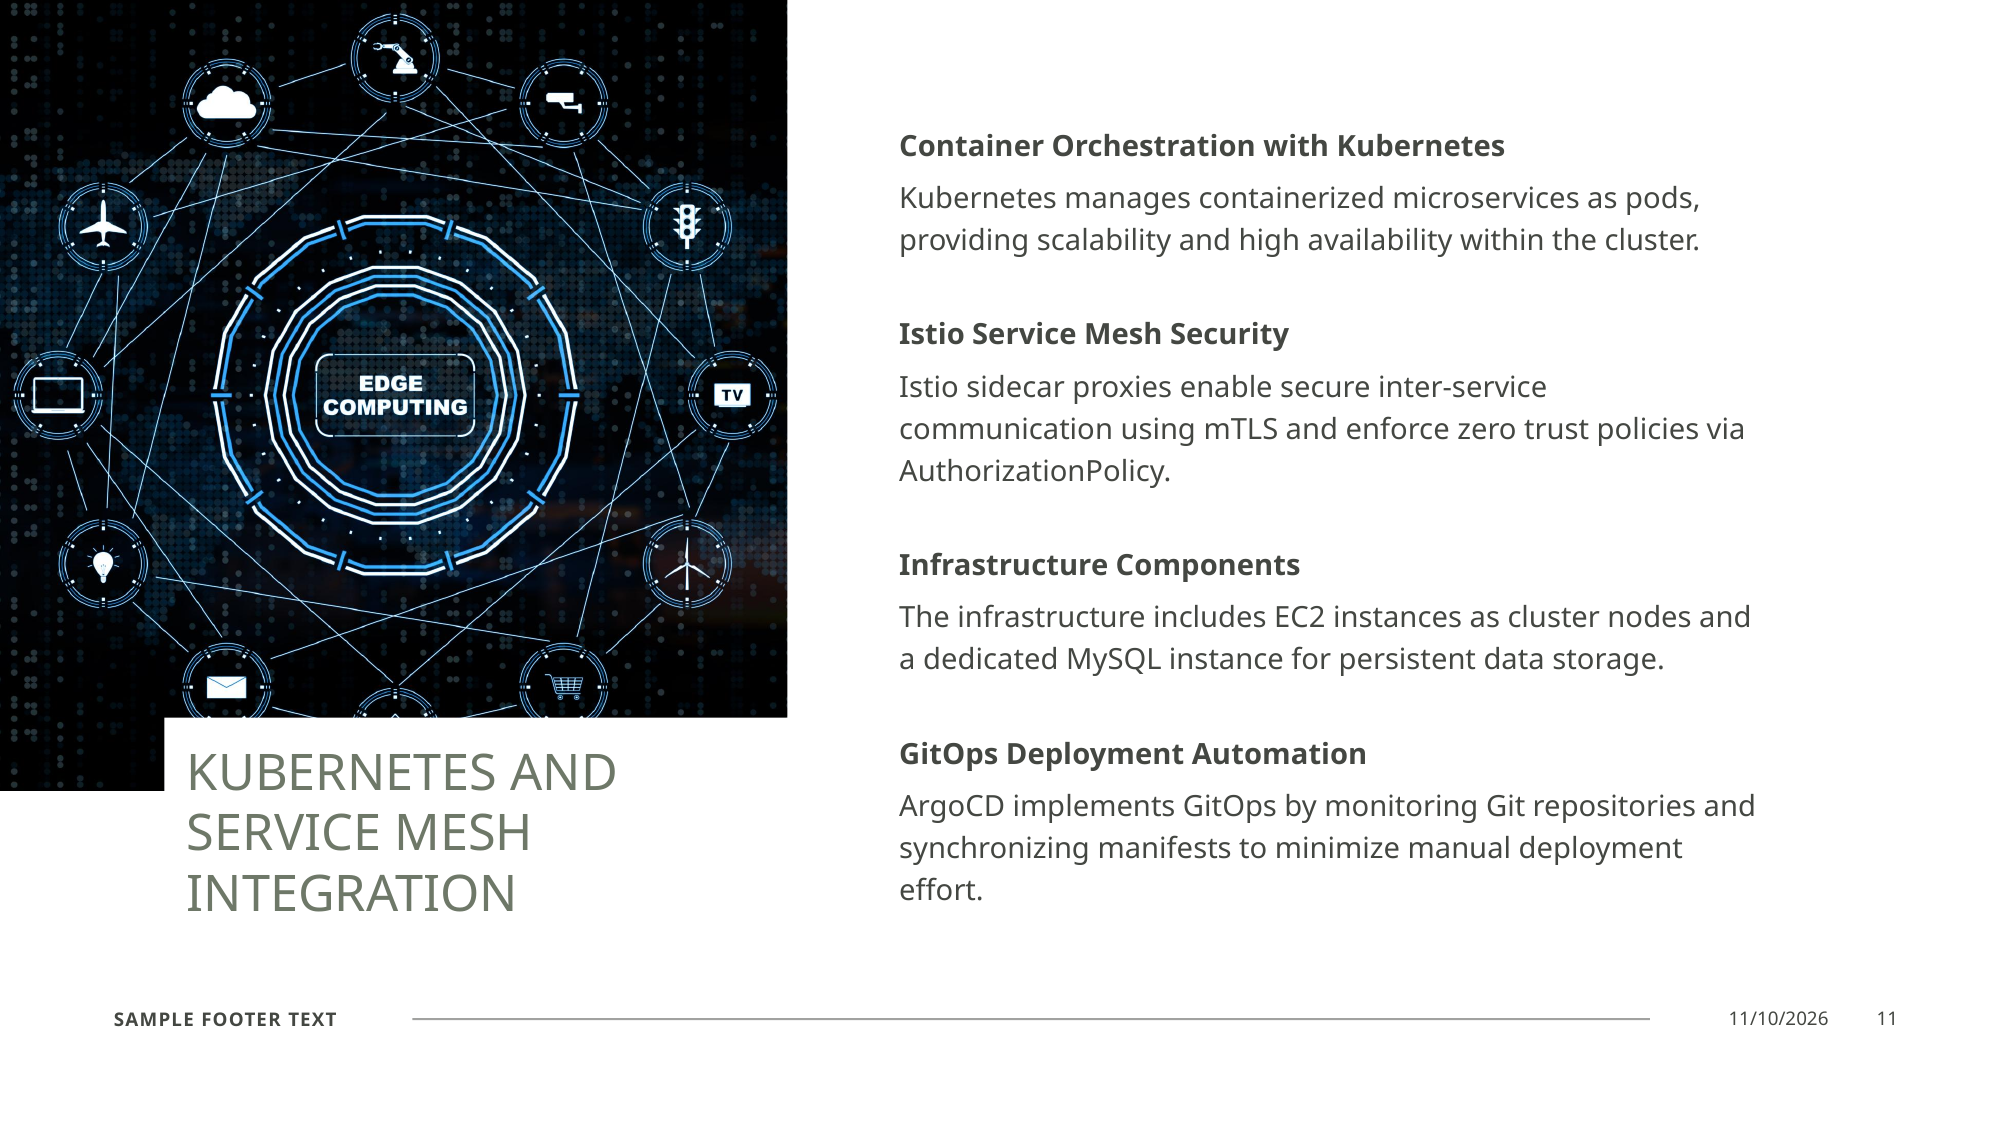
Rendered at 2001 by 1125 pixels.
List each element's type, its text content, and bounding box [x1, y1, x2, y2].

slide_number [1650, 989, 1842, 1049]
footer Sample Footer Text [98, 989, 413, 1049]
slide_number 11 [1842, 989, 1914, 1049]
list Container Orchestration with Kubernetes Kubernetes manages containerized microservices as pods, providing scalability and high availability within the cluster. Istio Service Mesh Security Istio sidecar proxies enable secure inter-service communication using mTLS and enforce zero trust policies via AuthorizationPolicy. Infrastructure Components The infrastructure includes EC2 instances as cluster nodes and a dedicated MySQL instance for persistent data storage. GitOps Deployment Automation ArgoCD implements GitOps by monitoring Git repositories and synchronizing manifests to minimize manual deployment effort. [884, 112, 1775, 967]
picture [0, 0, 788, 792]
title Kubernetes and Service Mesh Integration [164, 717, 804, 944]
